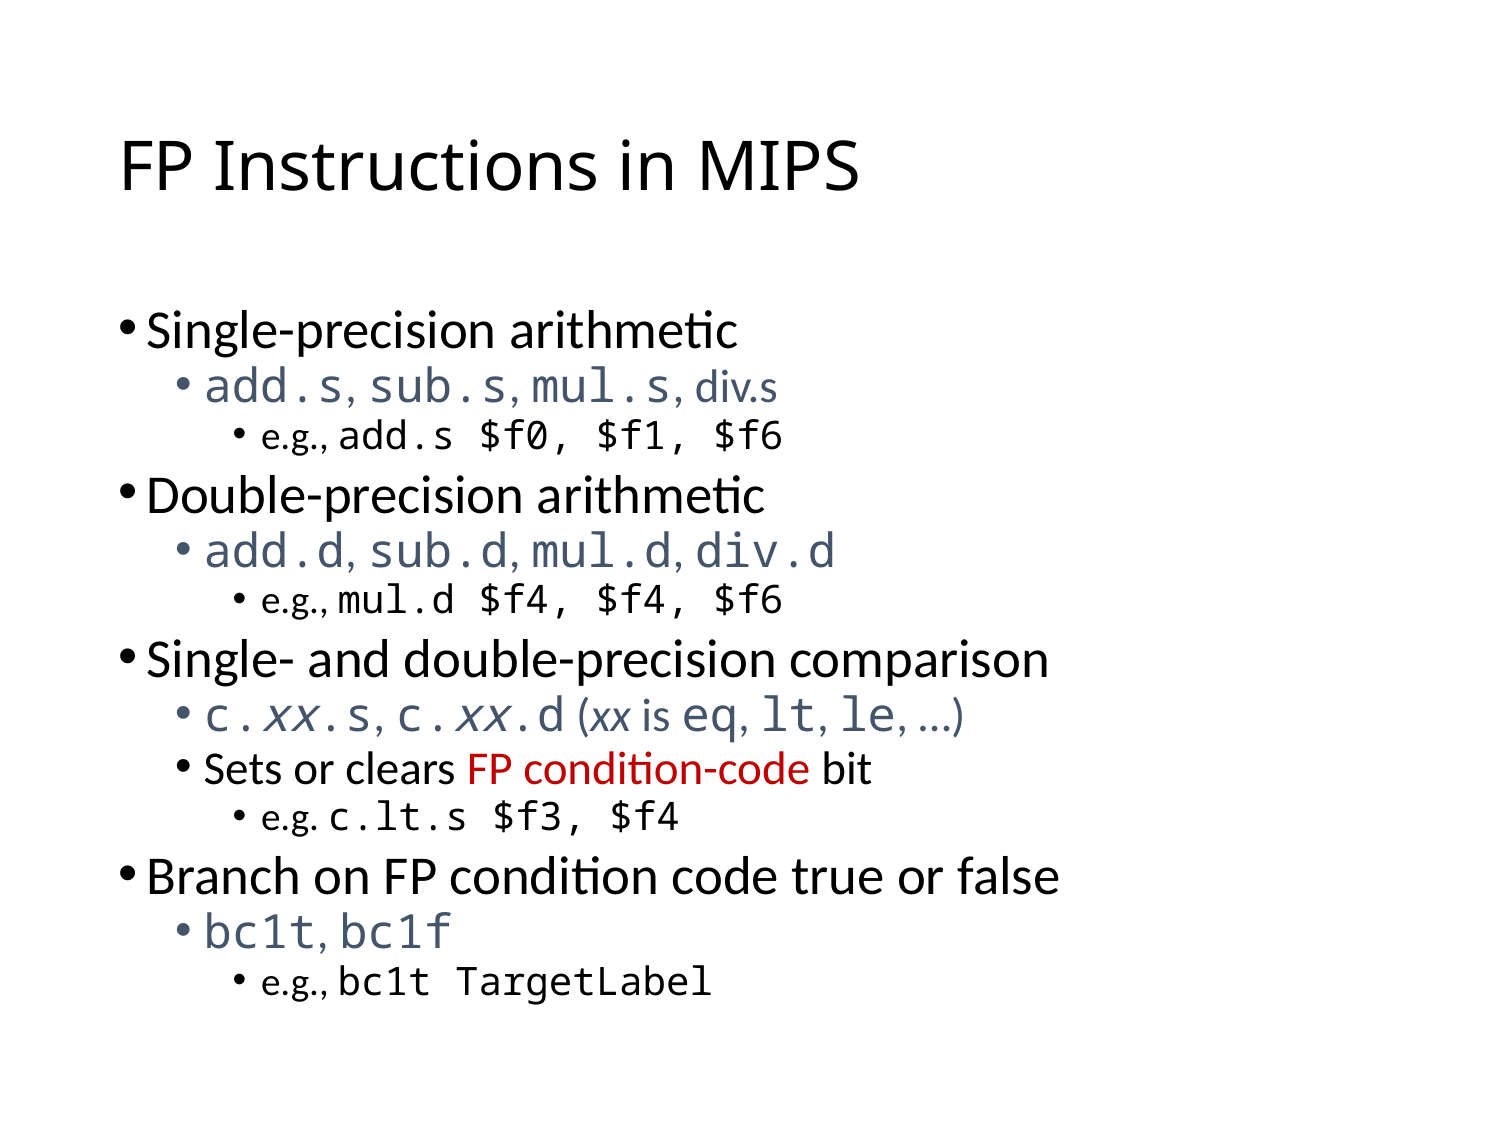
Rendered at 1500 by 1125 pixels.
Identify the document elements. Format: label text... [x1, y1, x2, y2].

list Single-precision arithmetic add.s, sub.s, mul.s, div.s e.g., add.s $f0, $f1, $f6 Double-precision arithmetic add.d, sub.d, mul.d, div.d e.g., mul.d $f4, $f4, $f6 Single- and double-precision comparison c.xx.s, c.xx.d (xx is eq, lt, le, …) Sets or clears FP condition-code bit e.g. c.lt.s $f3, $f4 Branch on FP condition code true or false bc1t, bc1f e.g., bc1t TargetLabel [103, 299, 1397, 1014]
title FP Instructions in MIPS [103, 59, 1397, 278]
